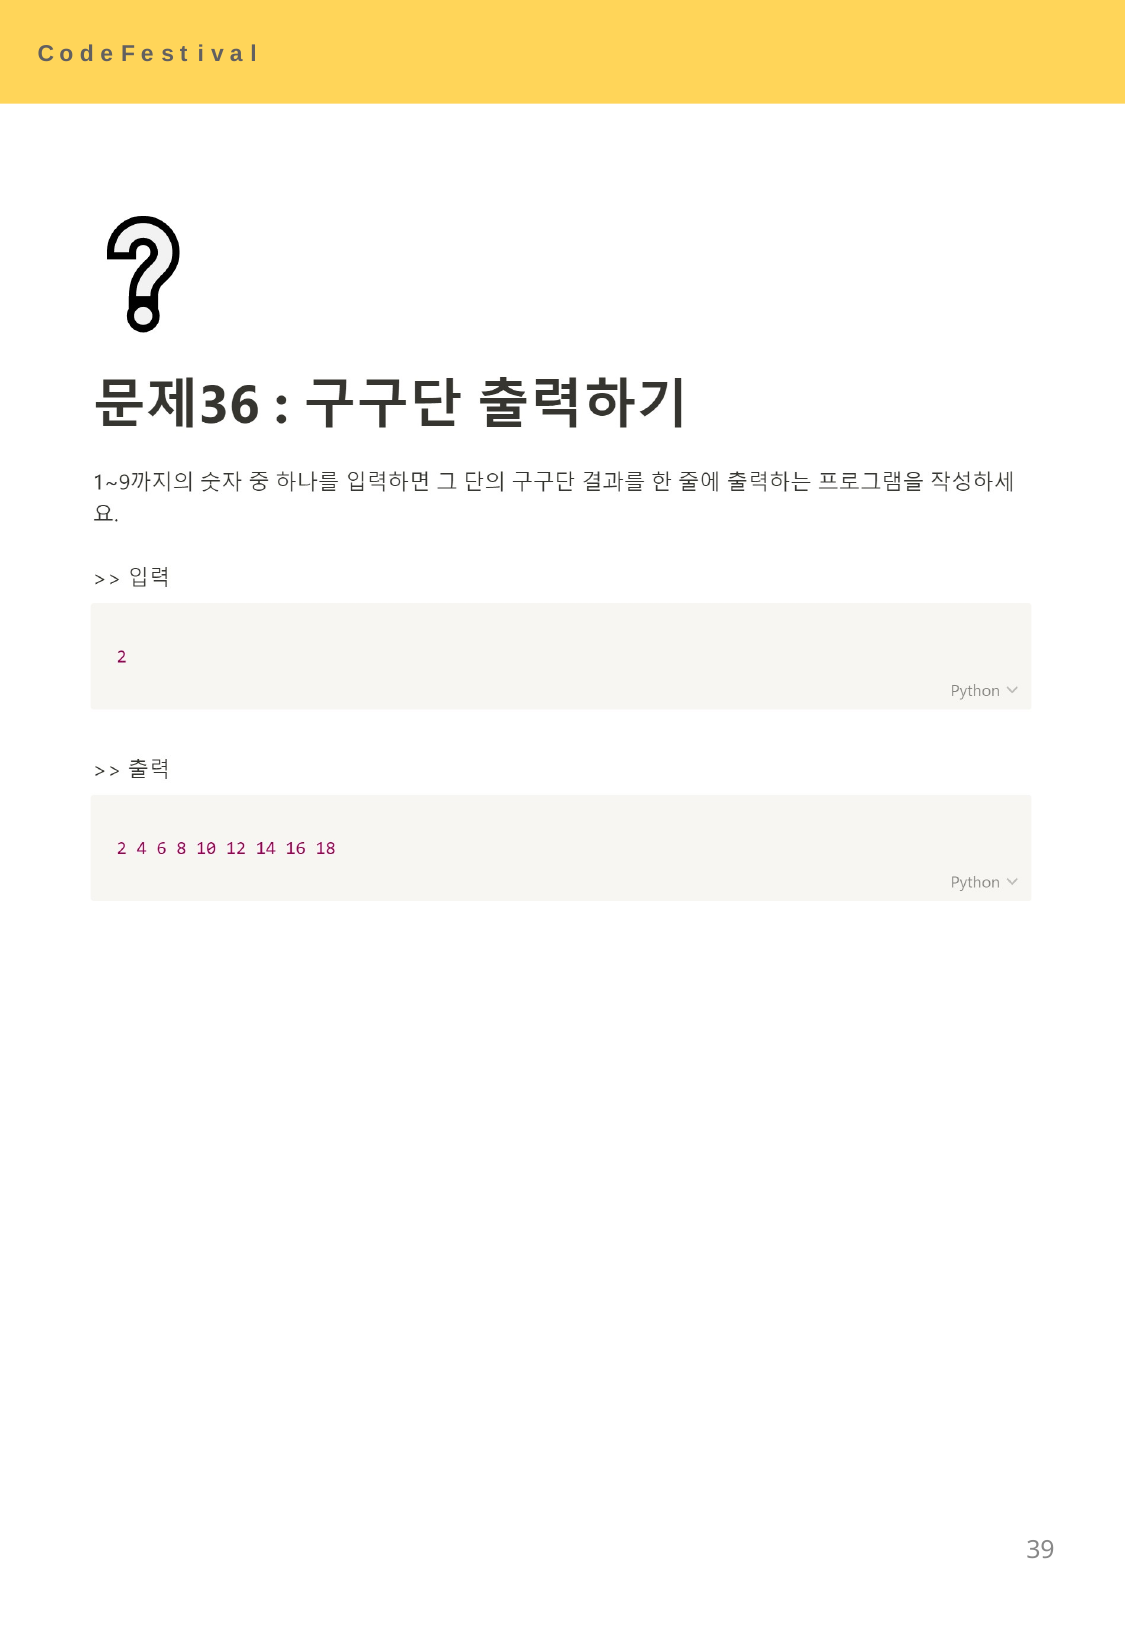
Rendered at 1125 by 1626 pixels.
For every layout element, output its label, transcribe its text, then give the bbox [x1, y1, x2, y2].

slide_number 10 [1020, 1529, 1062, 1625]
text_box C o d e F e s t i v a l [35, 36, 264, 67]
text_box [90, 216, 1032, 902]
